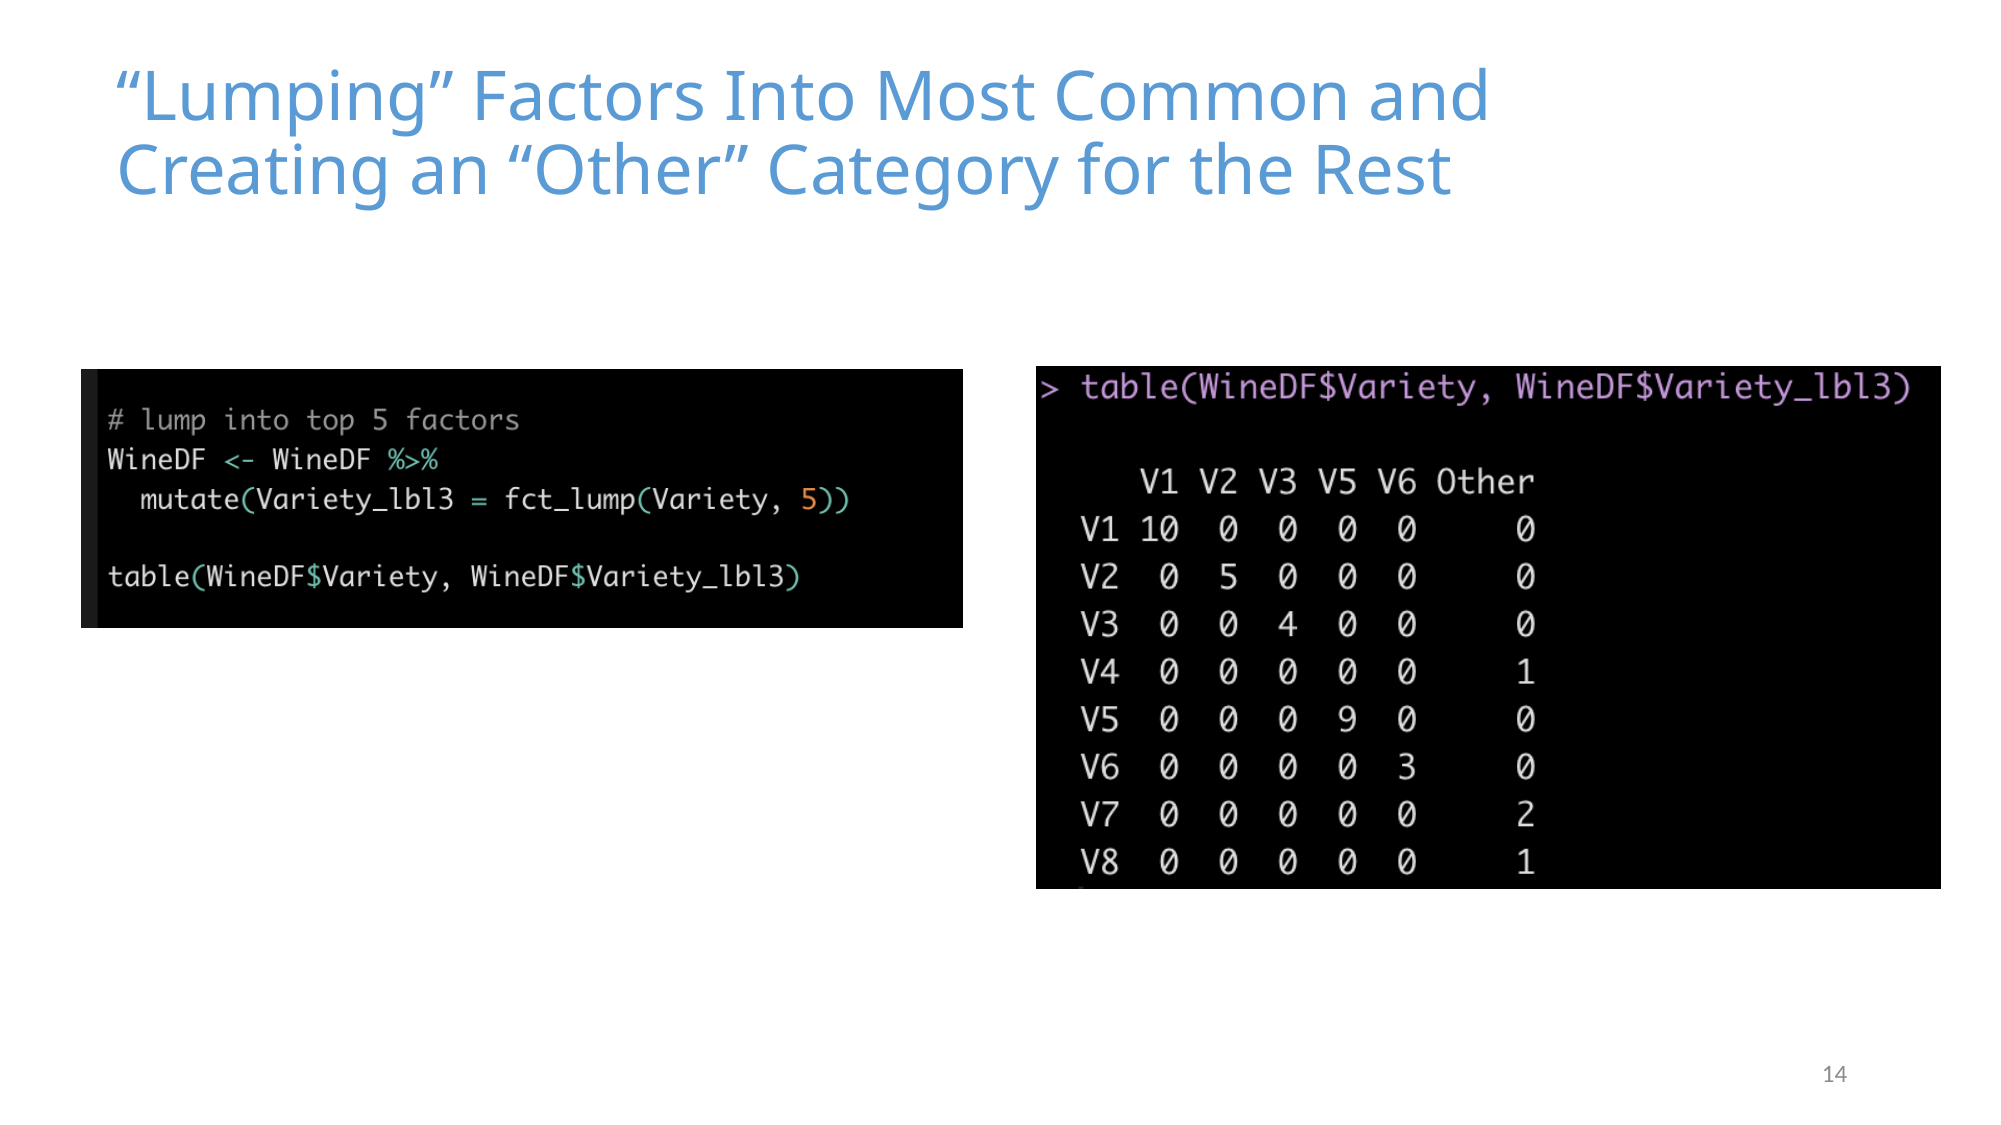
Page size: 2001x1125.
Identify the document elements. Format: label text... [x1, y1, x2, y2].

slide_number 14 [1412, 1042, 1863, 1103]
picture [81, 369, 963, 628]
text_box “Lumping” Factors Into Most Common and Creating an “Other” Category for the Rest [101, 42, 1602, 228]
picture [1036, 366, 1941, 889]
